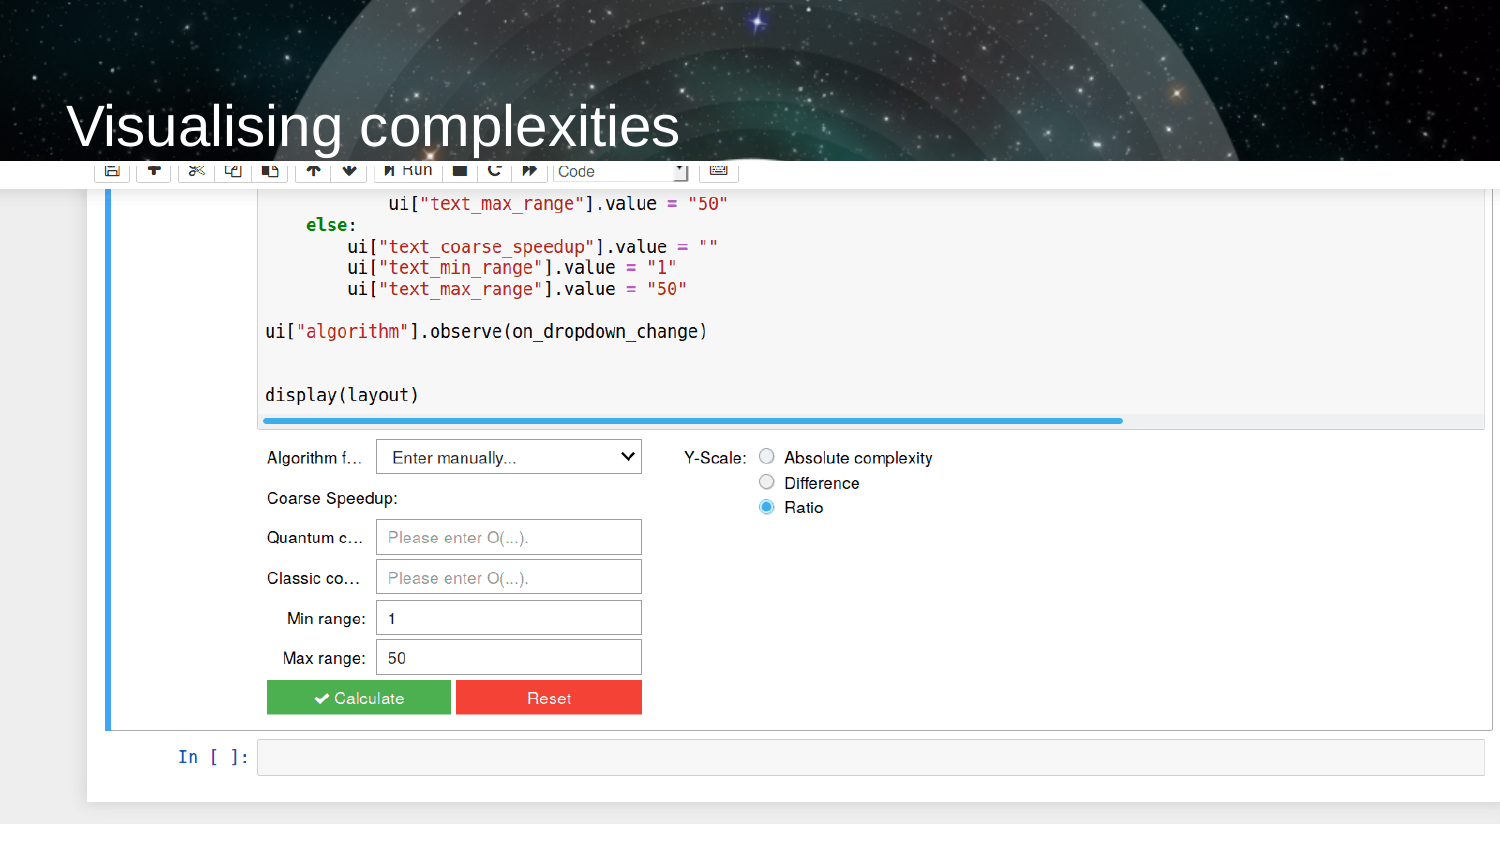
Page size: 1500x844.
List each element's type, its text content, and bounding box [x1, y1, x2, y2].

picture [0, 0, 1500, 161]
title Visualising complexities [51, 72, 1449, 165]
picture [0, 166, 1500, 824]
